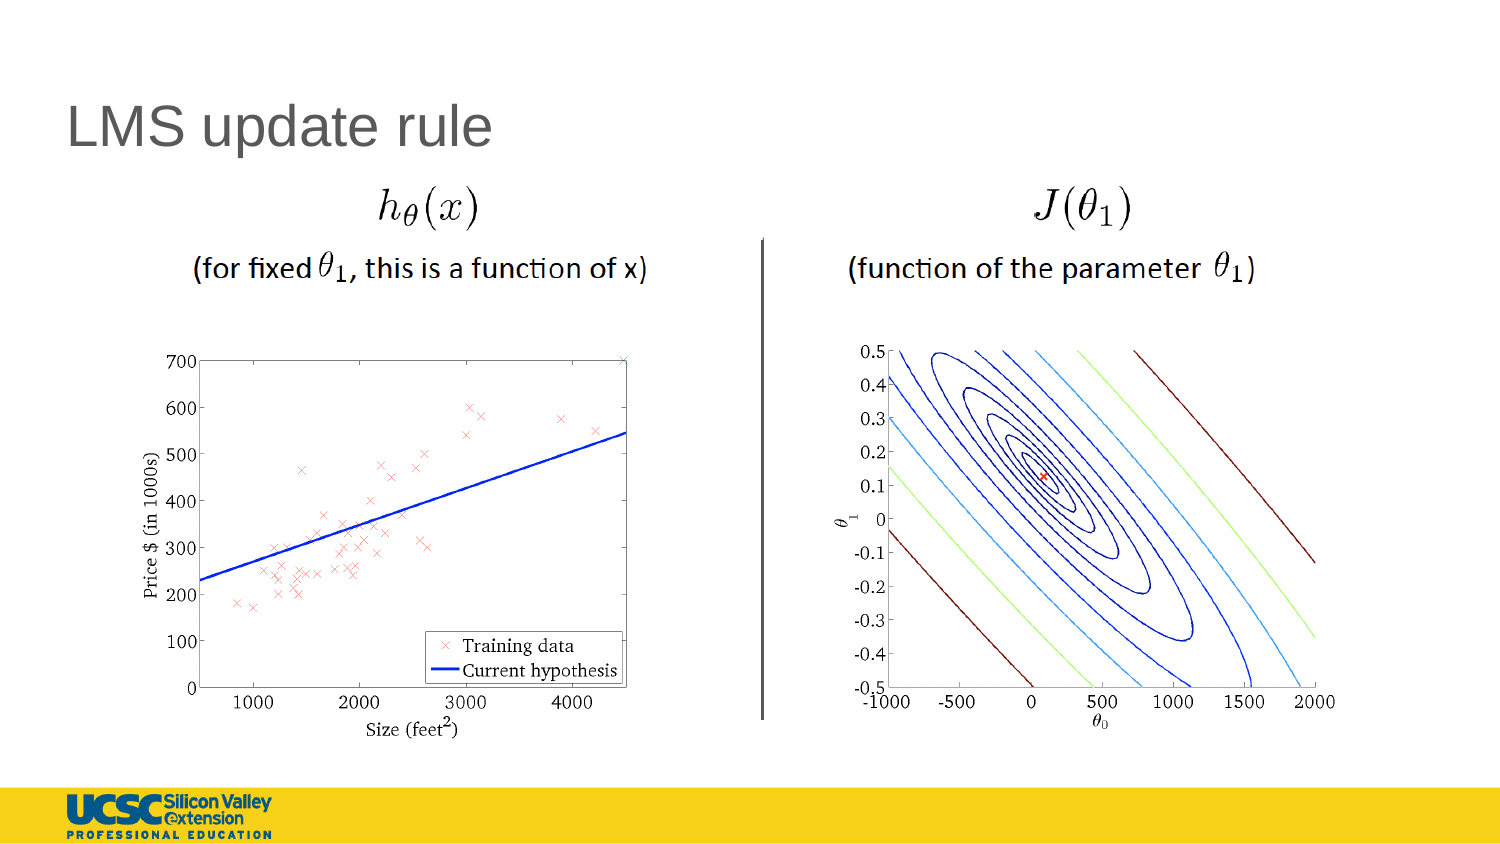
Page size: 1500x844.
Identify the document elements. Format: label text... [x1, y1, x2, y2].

picture [118, 166, 1382, 305]
picture [817, 319, 1367, 732]
picture [60, 787, 277, 844]
title LMS update rule [51, 72, 1449, 167]
picture [128, 328, 678, 742]
